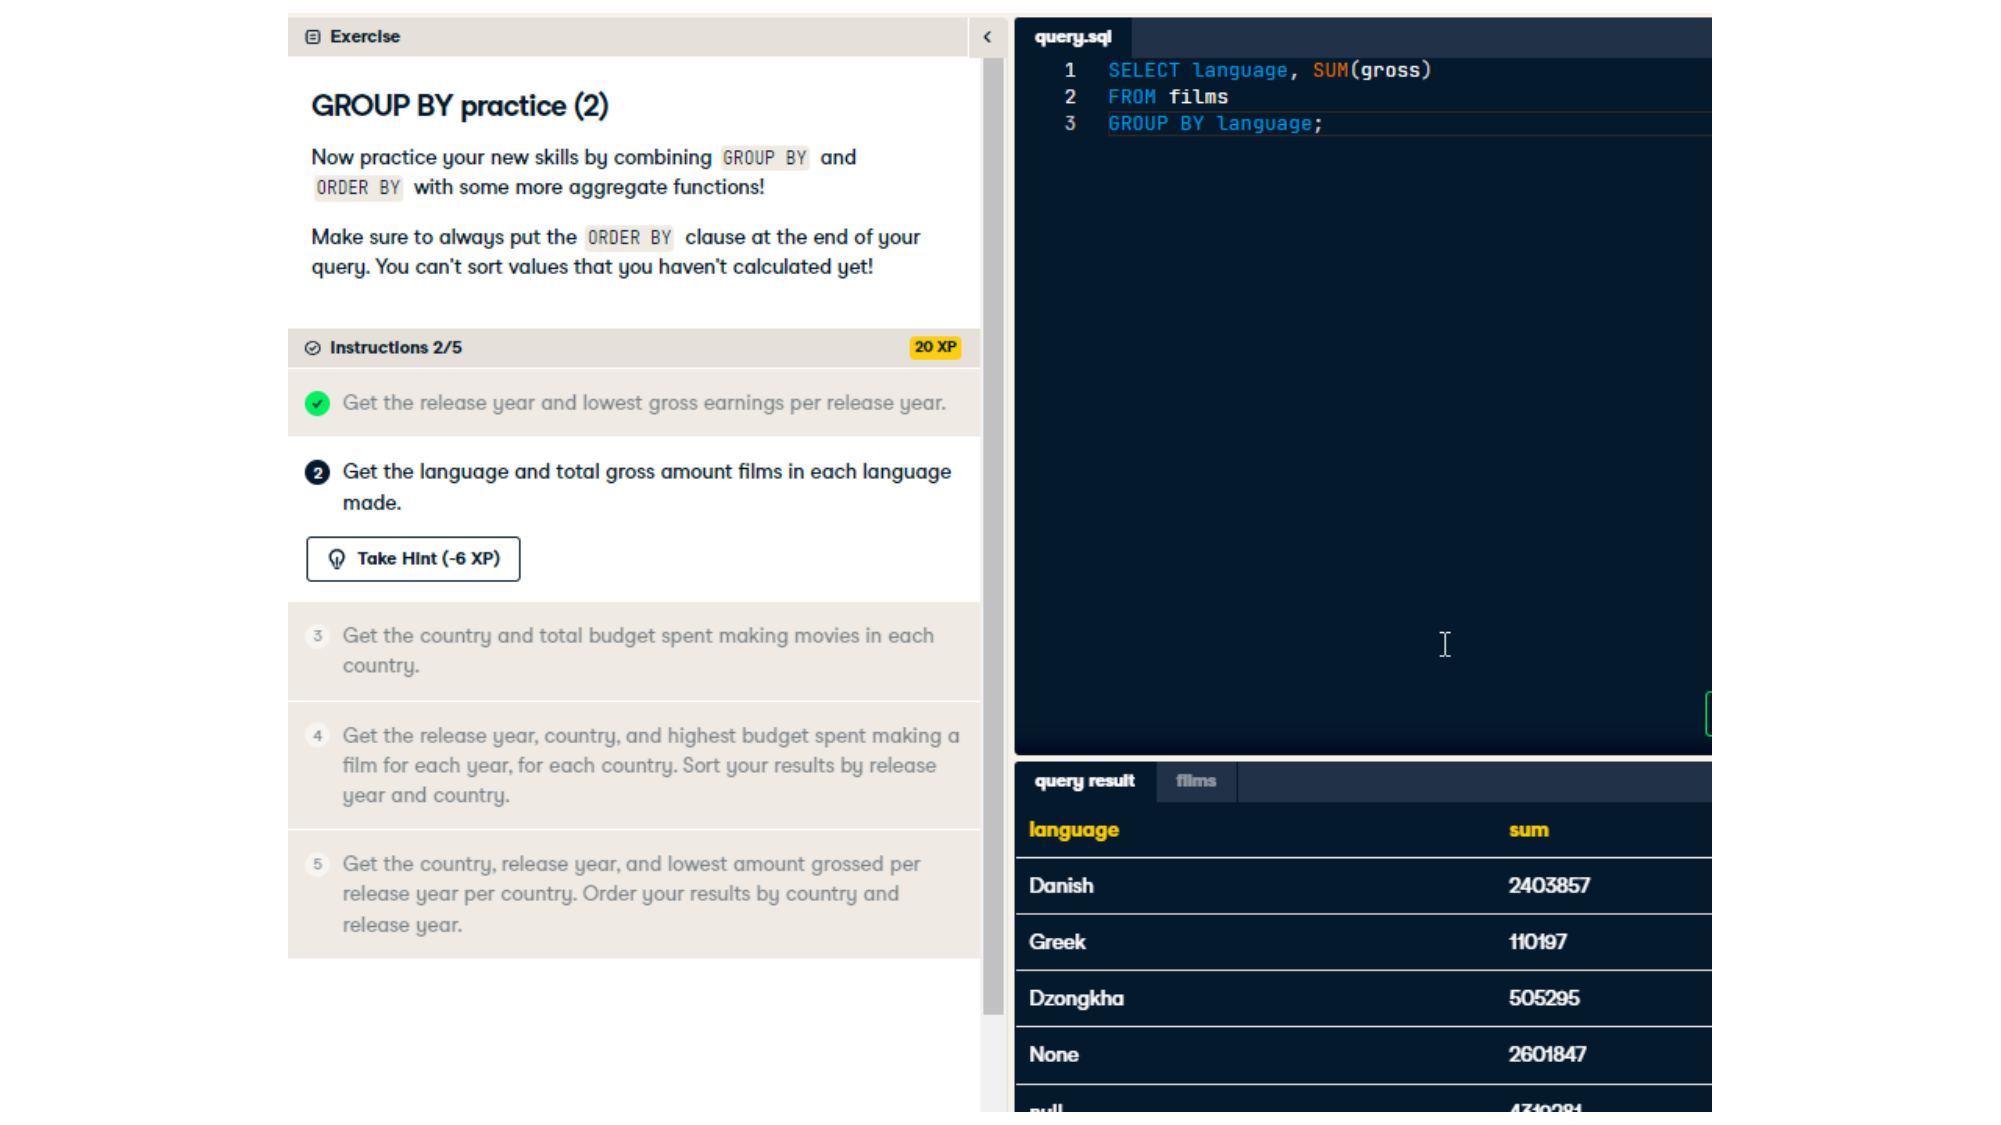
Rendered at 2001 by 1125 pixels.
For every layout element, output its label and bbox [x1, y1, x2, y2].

picture [288, 13, 1712, 1112]
